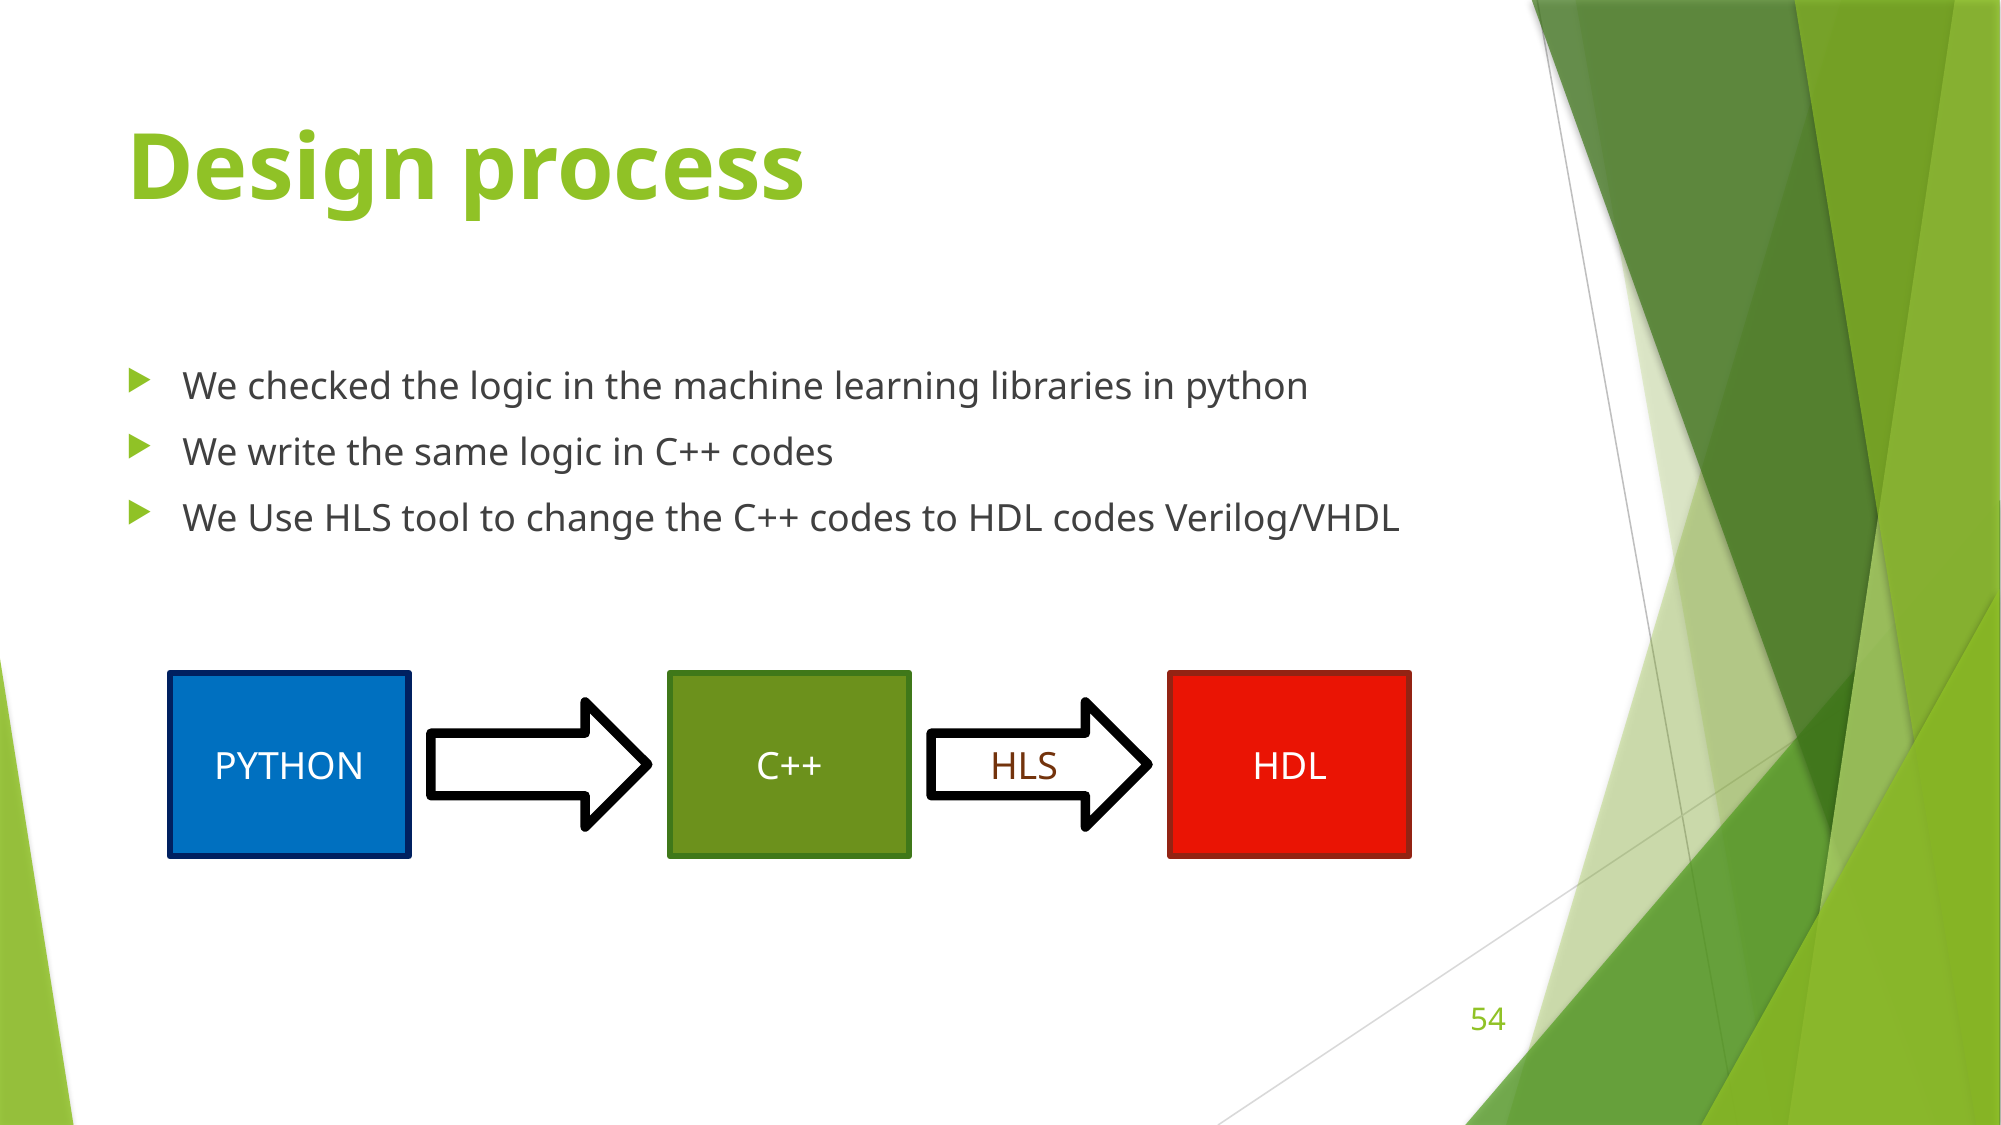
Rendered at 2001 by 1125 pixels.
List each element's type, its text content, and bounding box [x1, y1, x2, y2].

slide_number 54 [1409, 991, 1522, 1051]
title Design process [111, 99, 1522, 317]
list We checked the logic in the machine learning libraries in python We write the same logic in C++ codes We Use HLS tool to change the C++ codes to HDL codes Verilog/VHDL [111, 354, 1522, 992]
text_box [169, 672, 1410, 857]
